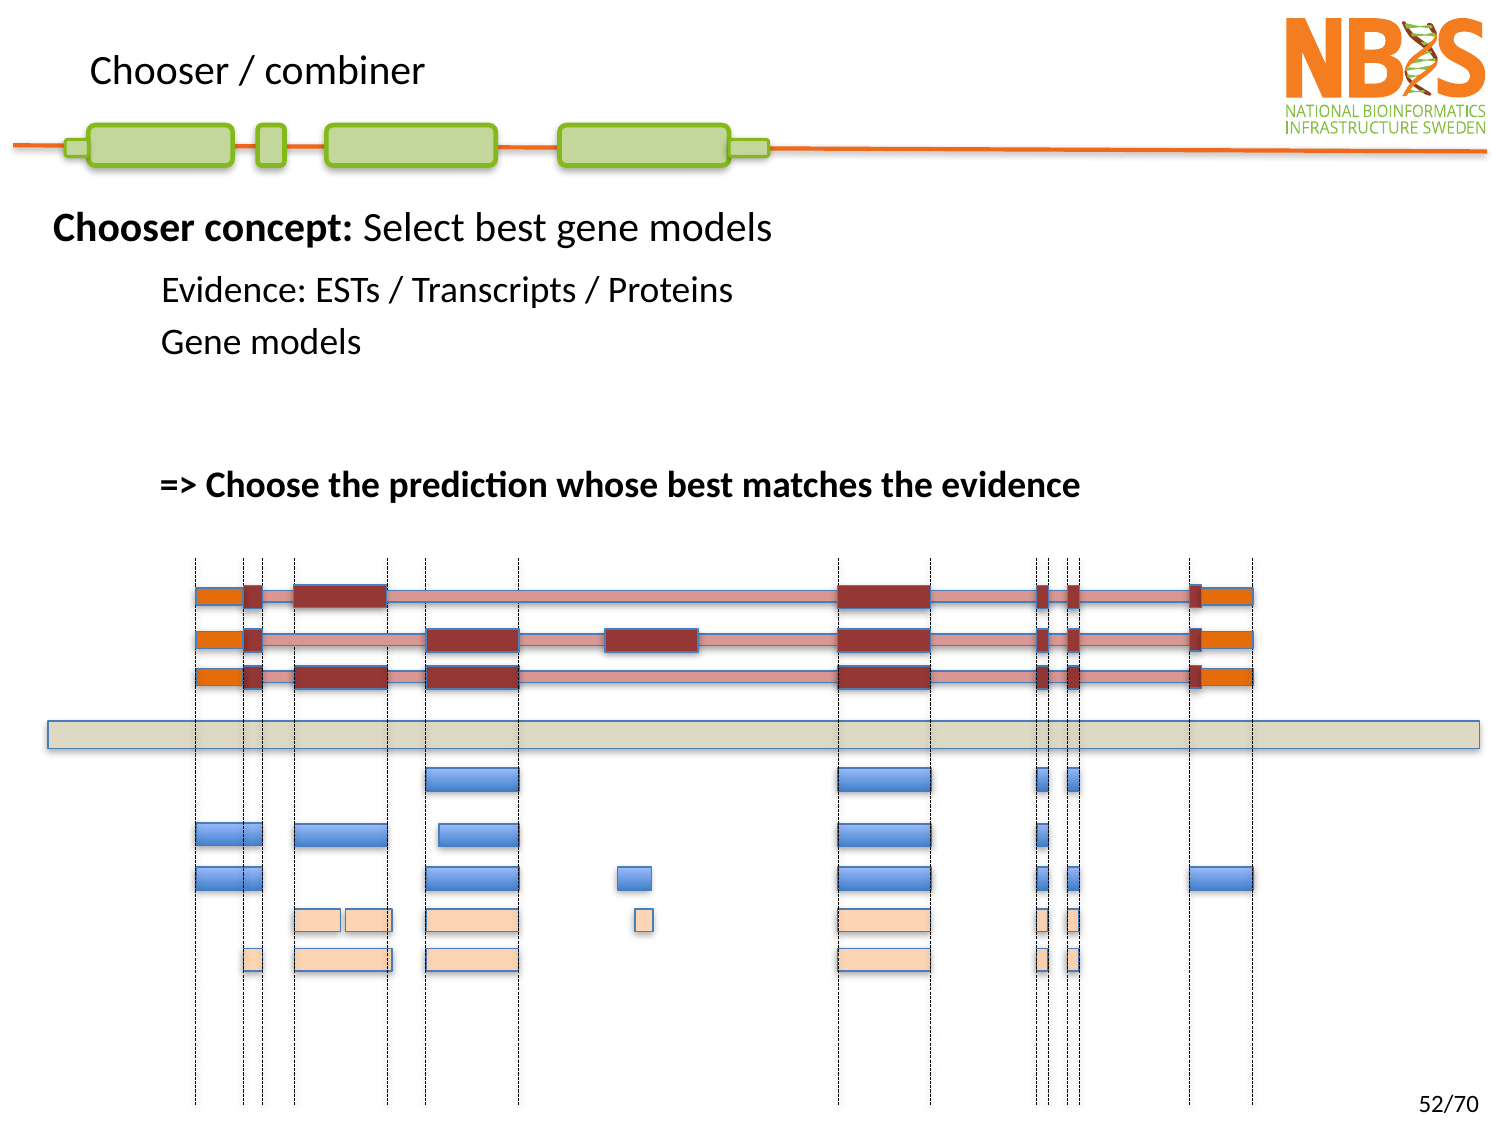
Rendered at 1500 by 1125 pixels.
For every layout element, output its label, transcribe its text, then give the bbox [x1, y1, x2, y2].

text_box => Choose the prediction whose best matches the evidence [144, 452, 1106, 513]
title Chooser / combiner [75, 35, 638, 108]
text_box Chooser concept: Select best gene models [38, 192, 788, 257]
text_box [195, 617, 1254, 627]
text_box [195, 557, 1254, 584]
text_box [195, 661, 1254, 1106]
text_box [195, 628, 1254, 653]
text_box [1260, 720, 1480, 749]
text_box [195, 584, 1254, 609]
slide_number 52/70 [1403, 1080, 1500, 1125]
text_box Evidence: ESTs / Transcripts / Proteins [146, 257, 807, 318]
text_box [47, 720, 189, 749]
text_box Gene models [146, 309, 377, 370]
